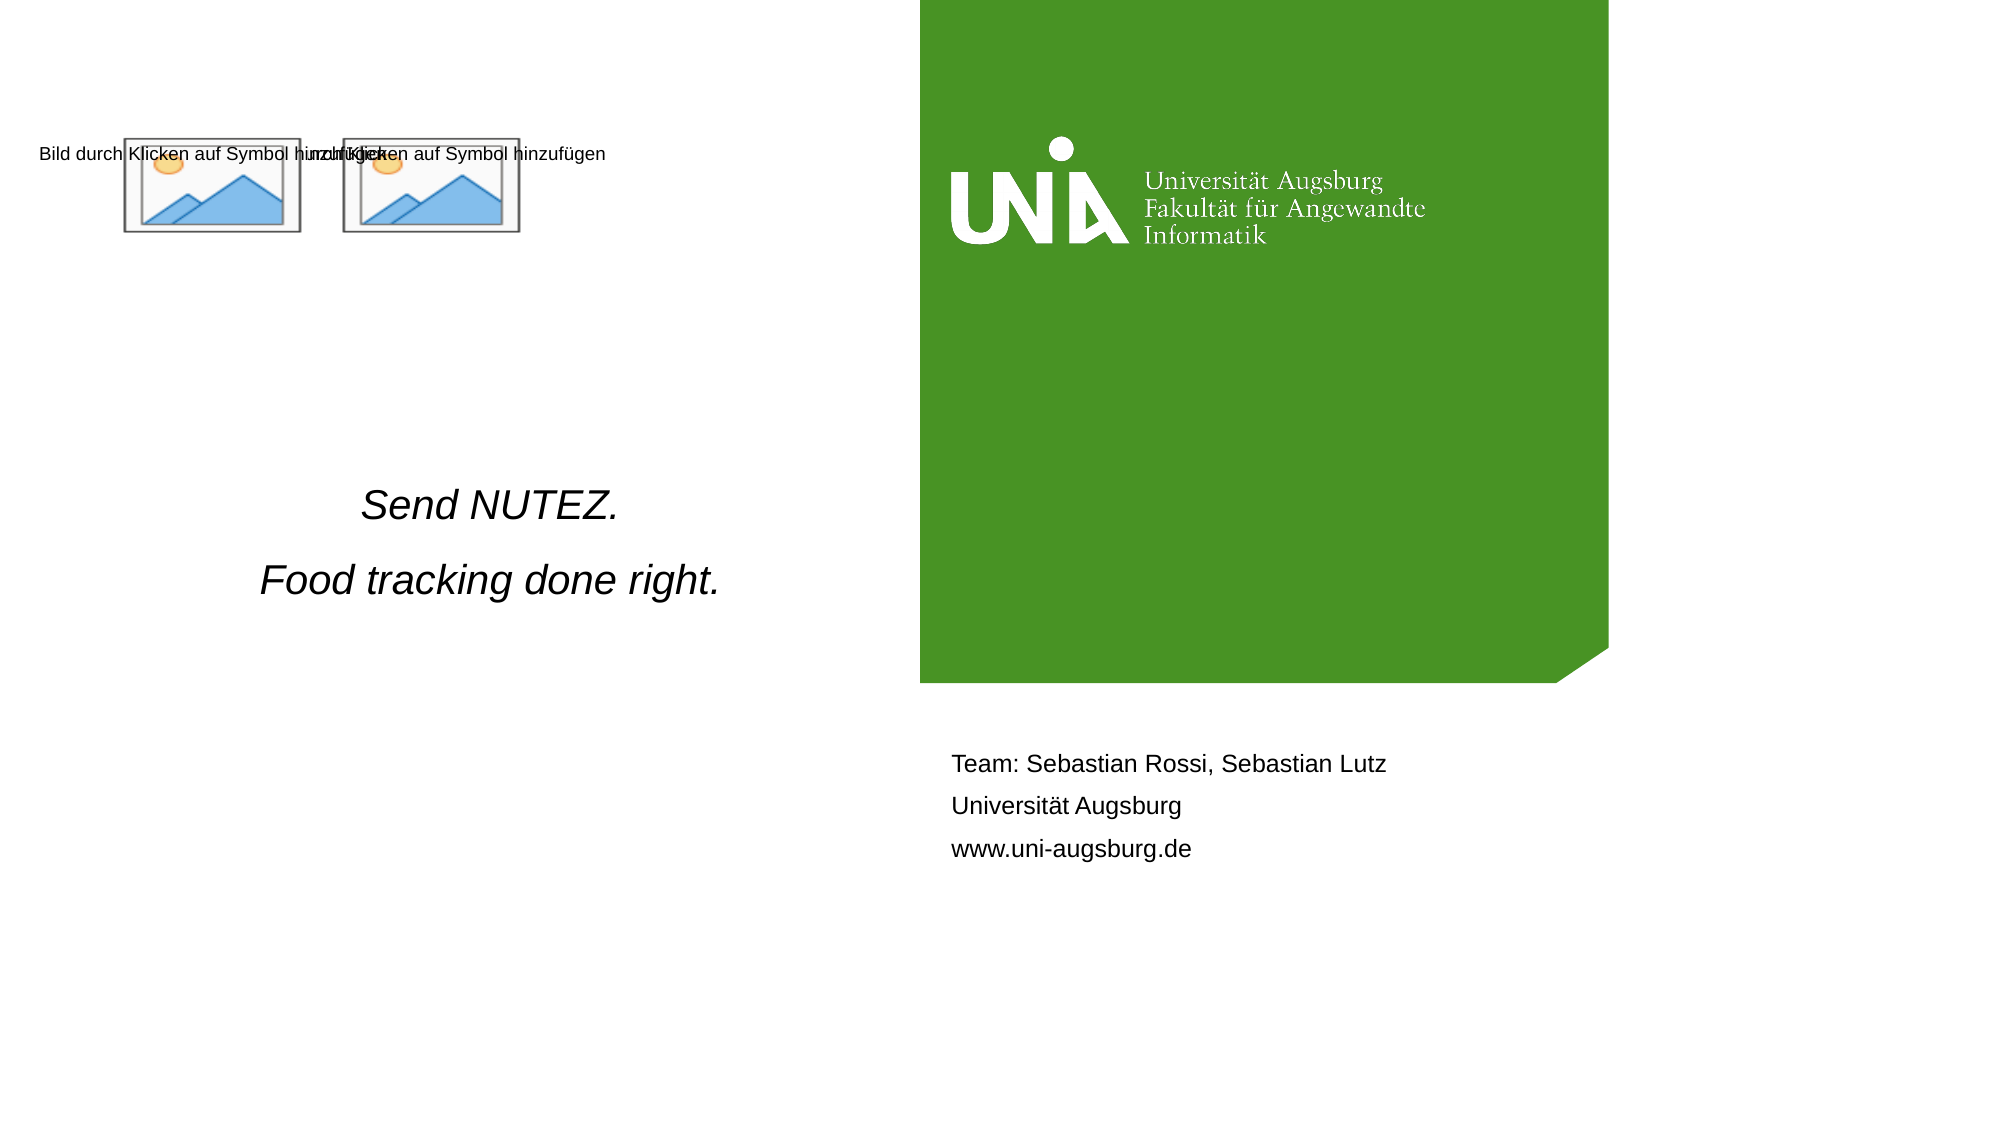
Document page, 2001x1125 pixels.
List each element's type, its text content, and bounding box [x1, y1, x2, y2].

list Team: Sebastian Rossi, Sebastian Lutz Universität Augsburg www.uni-augsburg.de [949, 747, 1557, 994]
picture [951, 136, 1579, 249]
picture [337, 134, 527, 237]
list Send NUTEZ. Food tracking done right. [118, 477, 861, 706]
picture [118, 134, 308, 237]
